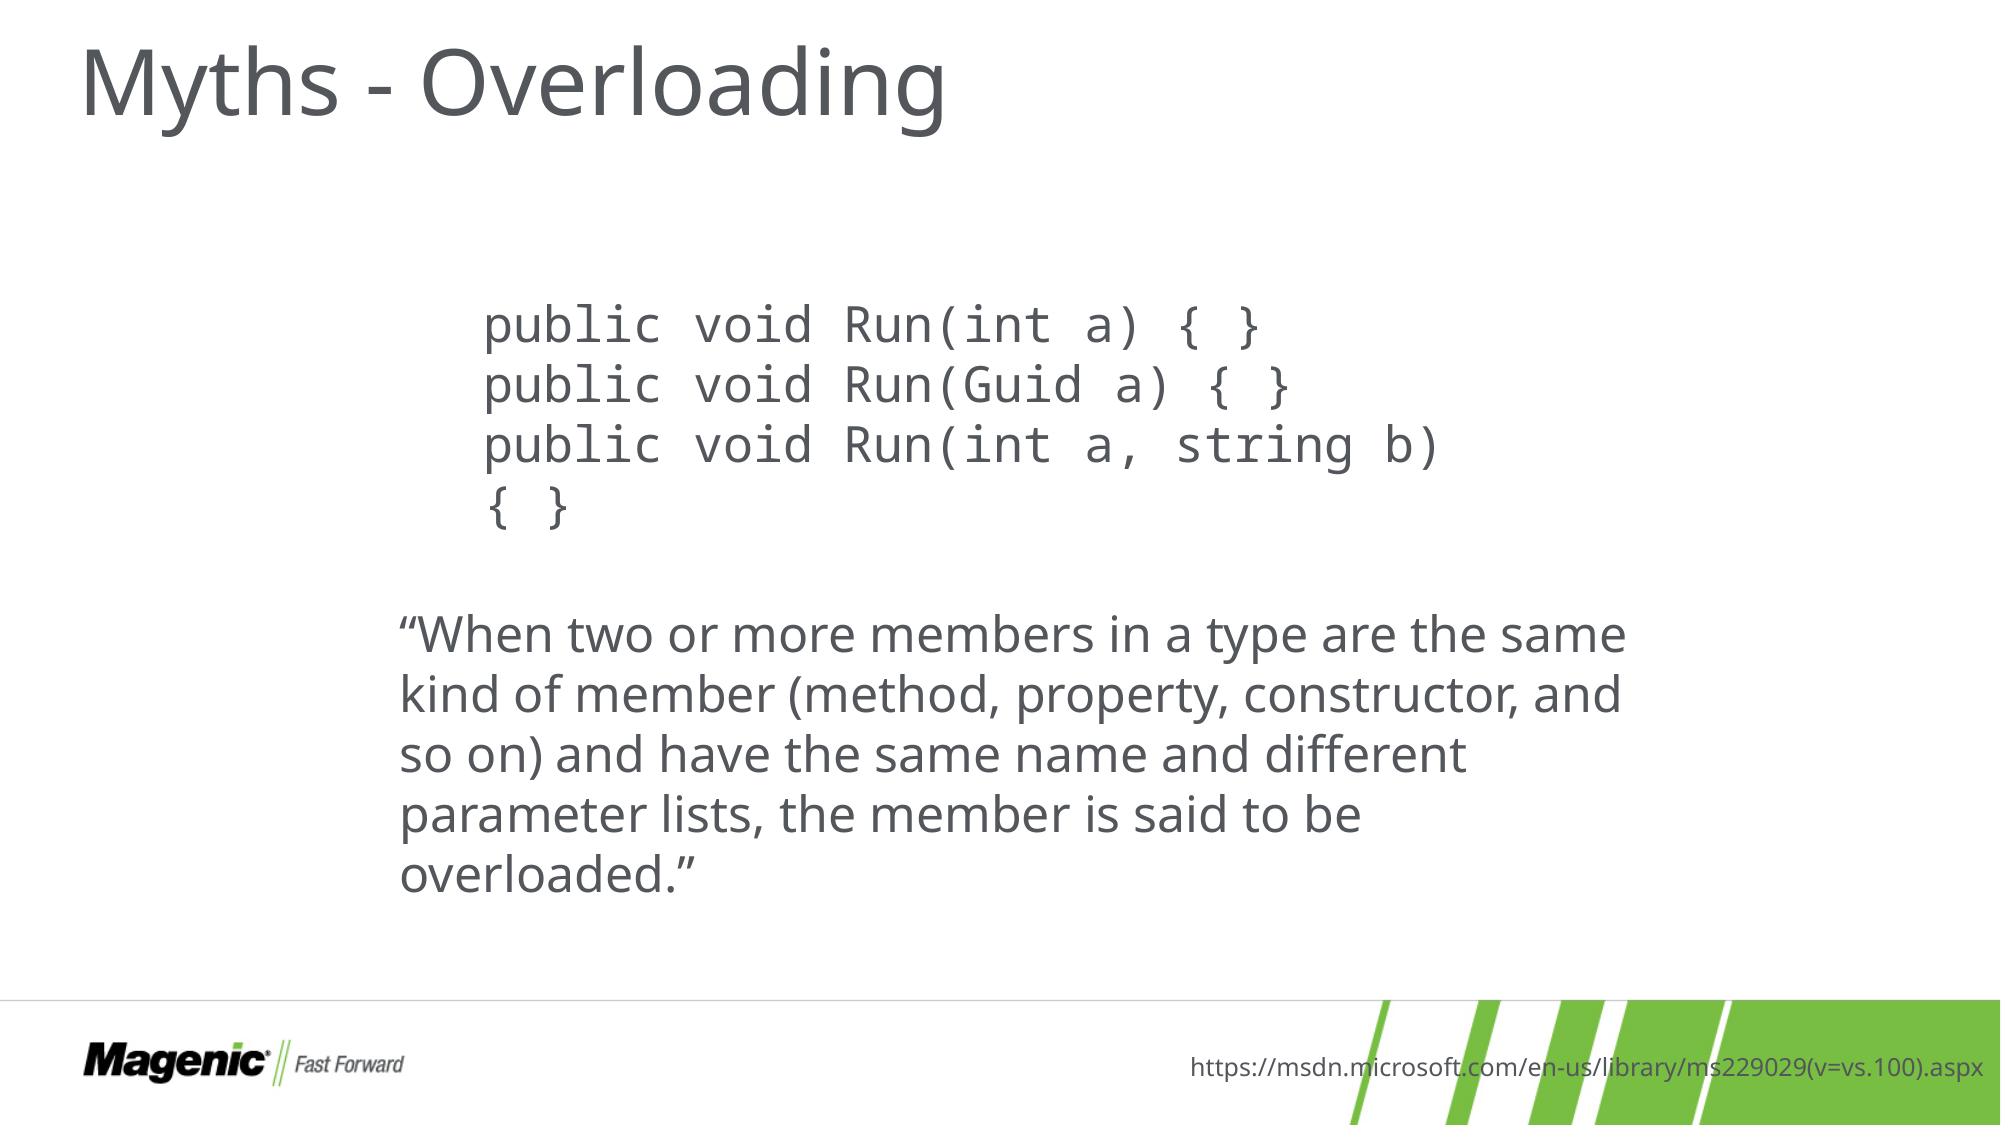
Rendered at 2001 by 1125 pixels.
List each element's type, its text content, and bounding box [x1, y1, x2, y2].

text_box “When two or more members in a type are the same kind of member (method, property, constructor, and so on) and have the same name and different parameter lists, the member is said to be overloaded.” [384, 594, 1659, 910]
text_box https://msdn.microsoft.com/en-us/library/ms229029(v=vs.100).aspx [920, 1029, 2000, 1104]
text_box public void Run(int a) { } public void Run(Guid a) { } public void Run(int a, string b) { } [468, 284, 1504, 540]
title Myths - Overloading [63, 41, 1938, 131]
picture [0, 0, 2001, 1125]
